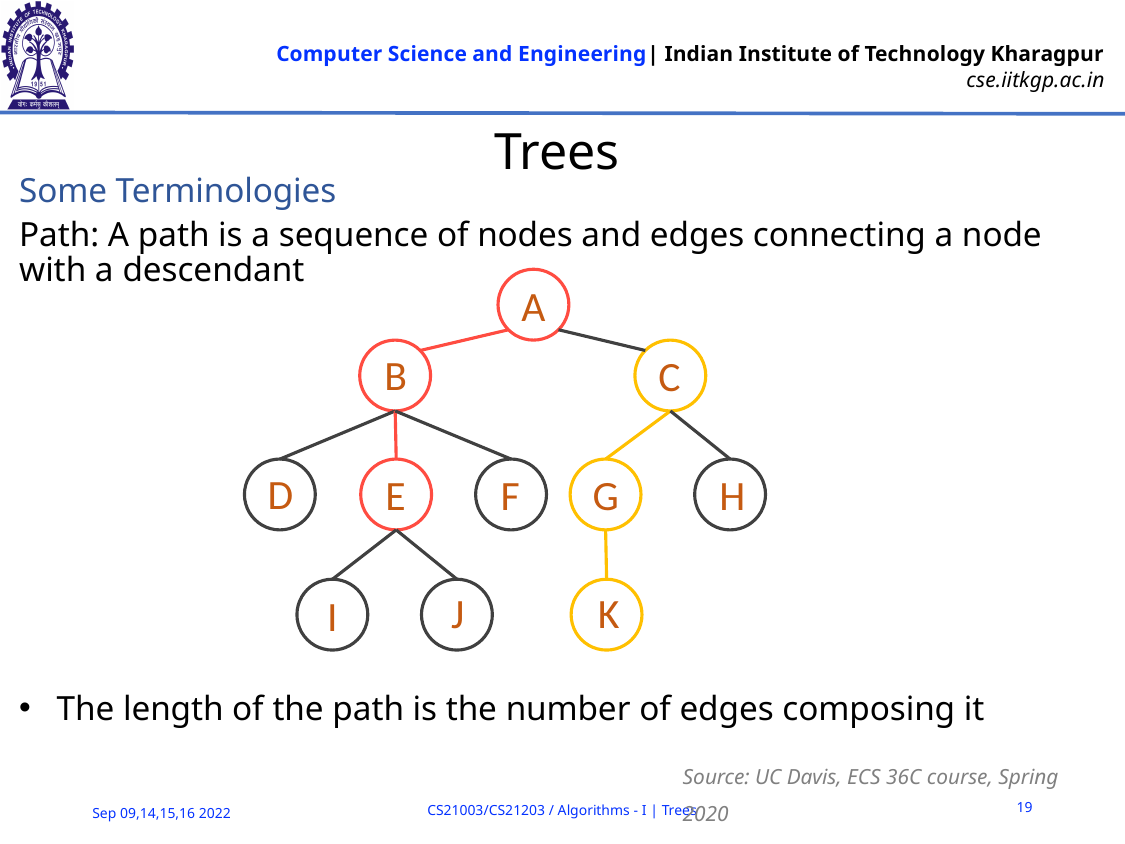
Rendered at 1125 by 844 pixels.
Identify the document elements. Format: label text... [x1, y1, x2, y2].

text_box [309, 472, 317, 517]
text_box [421, 467, 433, 522]
text_box J [436, 579, 480, 645]
text_box [480, 586, 494, 643]
picture [1, 1, 74, 110]
text_box [535, 467, 548, 522]
text_box D [252, 460, 309, 526]
text_box [243, 471, 252, 518]
text_box [633, 352, 643, 400]
text_box [693, 469, 704, 520]
text_box E [370, 461, 421, 527]
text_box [605, 410, 670, 460]
text_box [315, 647, 350, 652]
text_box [332, 529, 396, 580]
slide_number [77, 798, 274, 844]
text_box [635, 591, 644, 638]
text_box G [577, 461, 634, 527]
text_box [295, 584, 312, 645]
text_box [696, 349, 707, 402]
text_box [420, 584, 478, 652]
title Trees [35, 78, 1078, 221]
text_box [561, 280, 570, 328]
text_box [494, 527, 528, 531]
text_box H [704, 461, 761, 527]
text_box [496, 280, 506, 328]
text_box [359, 469, 370, 520]
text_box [670, 410, 731, 460]
text_box Source: UC Davis, ECS 36C course, Spring 2020 [668, 775, 1121, 802]
text_box [474, 468, 485, 520]
footer CS21003/CS21203 / Algorithms - I | Trees [185, 787, 940, 833]
text_box A [506, 271, 561, 337]
text_box K [583, 579, 635, 644]
text_box C [643, 342, 696, 408]
slide_number 19 [992, 802, 1048, 831]
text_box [420, 329, 509, 351]
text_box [395, 410, 512, 460]
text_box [558, 329, 646, 351]
text_box [423, 352, 432, 399]
text_box F [485, 461, 535, 527]
text_box [358, 350, 369, 401]
text_box [516, 337, 551, 342]
text_box [584, 644, 629, 652]
text_box [713, 527, 747, 531]
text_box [396, 529, 457, 580]
text_box [761, 475, 767, 514]
text_box B [369, 341, 423, 407]
text_box Some Terminologies Path: A path is a sequence of nodes and edges connecting a node with a descendant The length of the path is the number of edges composing it [4, 166, 1111, 747]
text_box [353, 584, 369, 645]
text_box [589, 527, 622, 531]
text_box [634, 471, 643, 518]
text_box [570, 586, 583, 643]
text_box [569, 471, 577, 518]
text_box I [312, 581, 353, 647]
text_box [279, 410, 395, 460]
text_box [261, 526, 299, 531]
